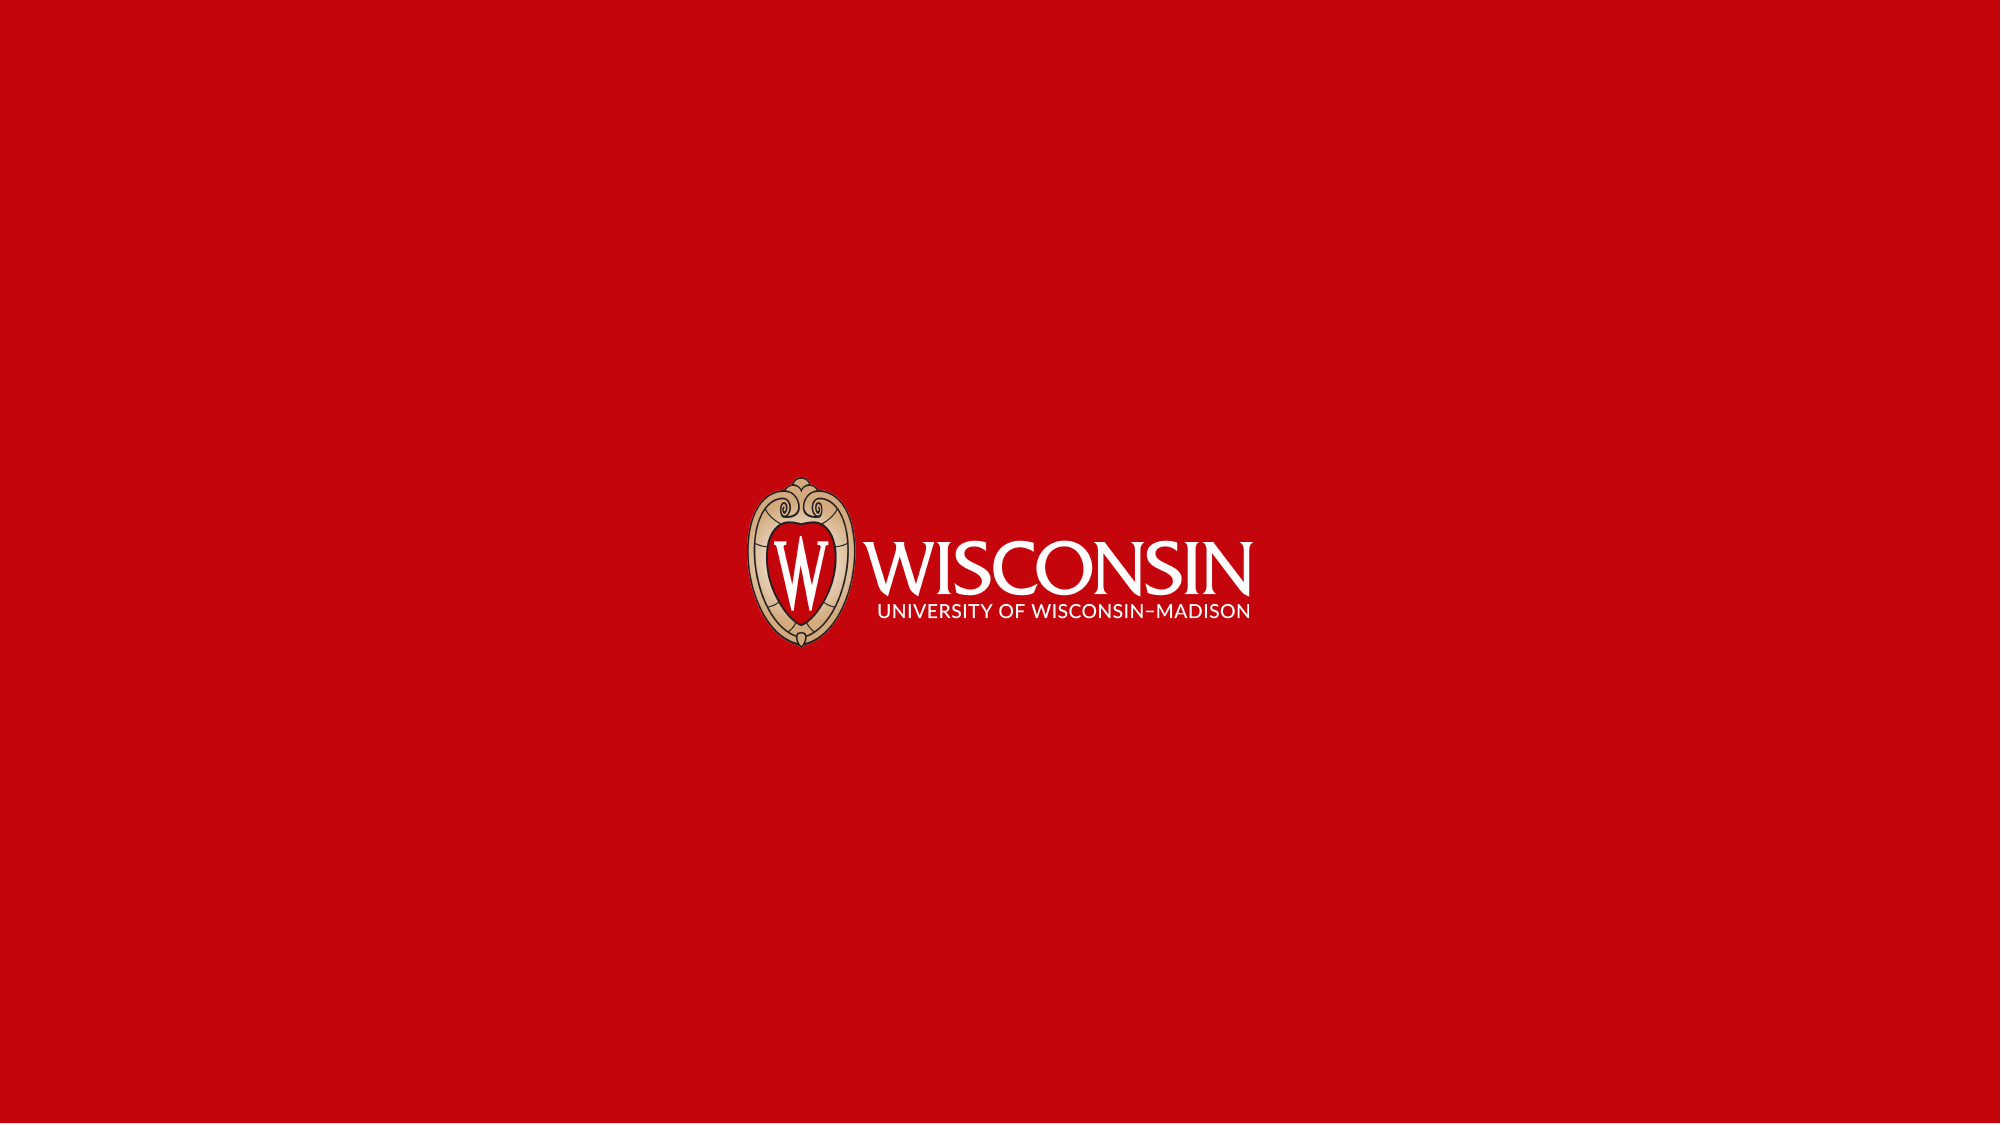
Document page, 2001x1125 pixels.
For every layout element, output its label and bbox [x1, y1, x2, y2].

picture [747, 477, 1253, 648]
